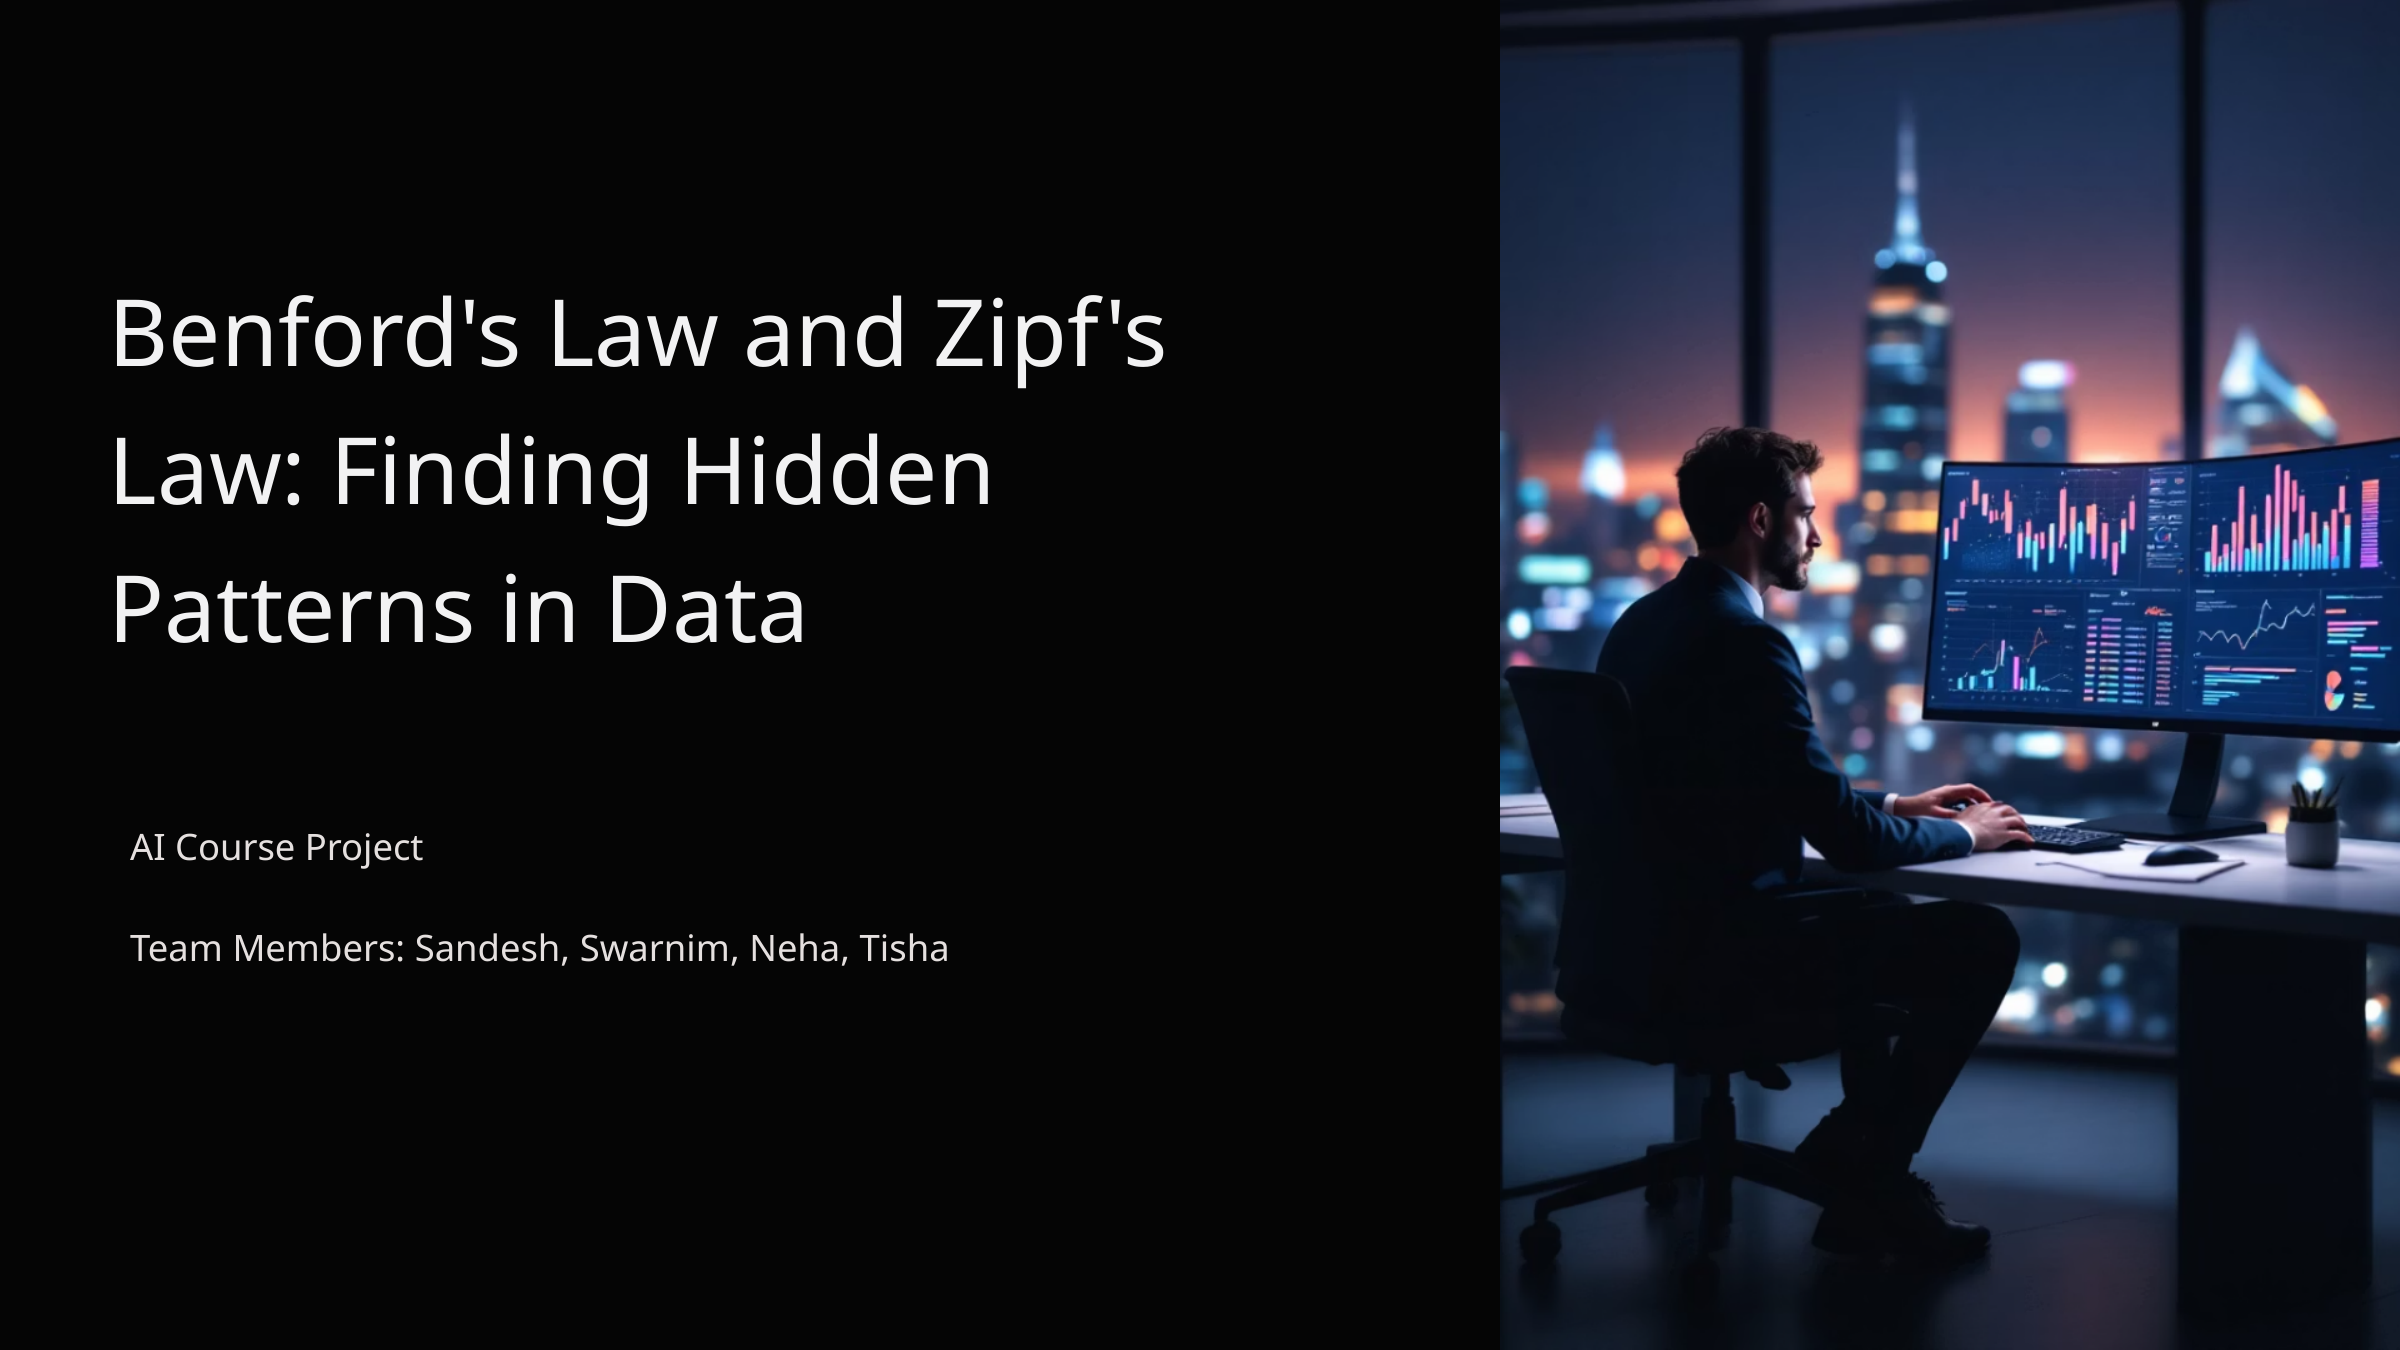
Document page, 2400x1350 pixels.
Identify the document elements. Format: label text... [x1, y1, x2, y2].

text_box Benford's Law and Zipf's Law: Finding Hidden Patterns in Data [108, 246, 1349, 596]
text_box AI Course Project [130, 796, 1370, 857]
text_box Team Members: Sandesh, Swarnim, Neha, Tisha [130, 898, 1370, 958]
picture [1499, 0, 2400, 1350]
